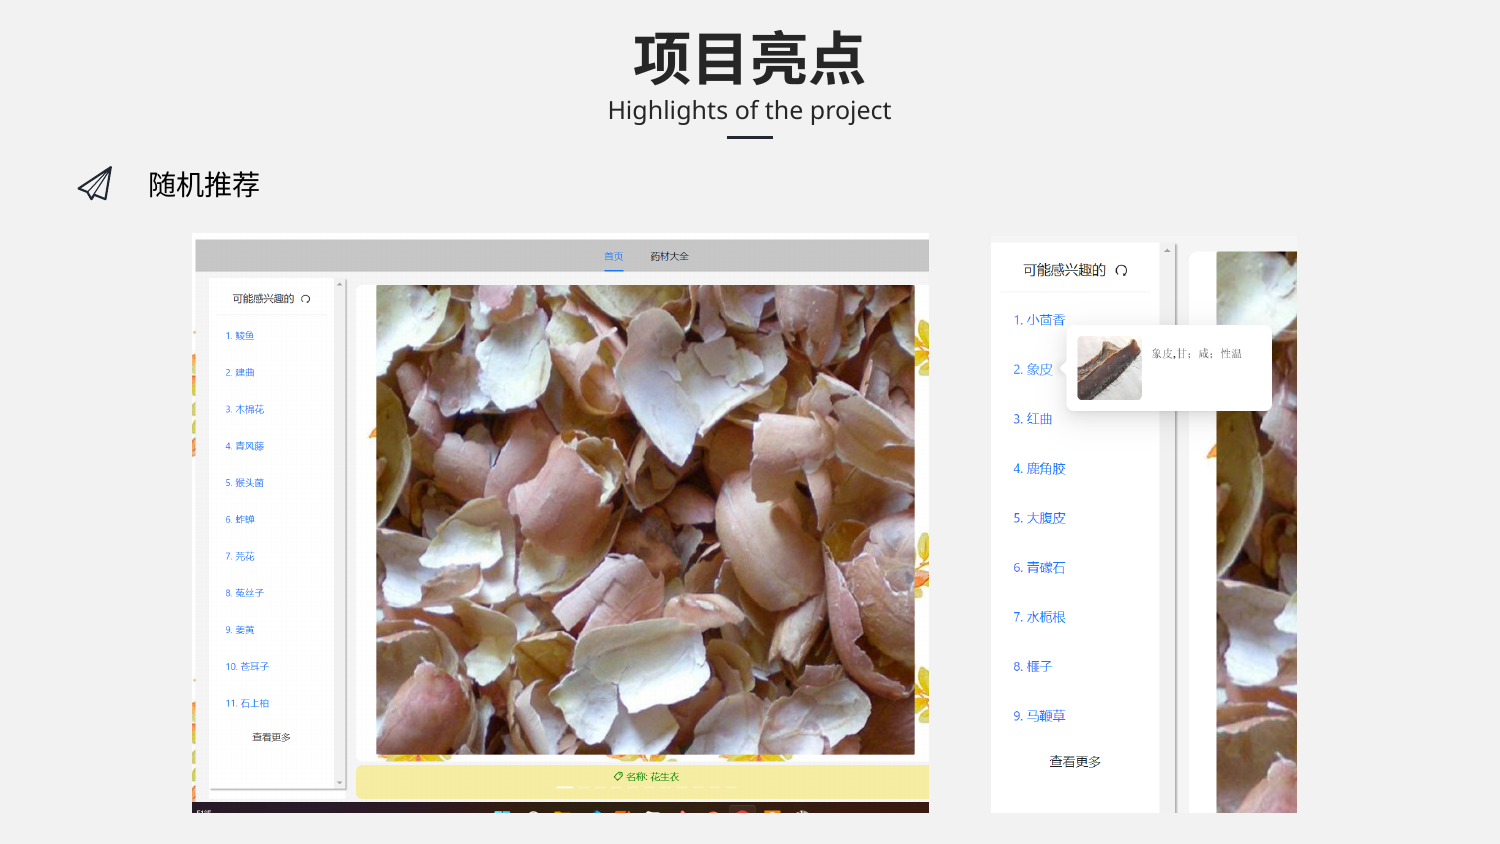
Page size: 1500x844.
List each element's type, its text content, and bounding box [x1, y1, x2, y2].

text_box Highlights of the project [592, 87, 908, 133]
text_box [77, 166, 112, 201]
picture [991, 236, 1297, 813]
text_box 项目亮点 [618, 14, 882, 87]
text_box 随机推荐 [133, 159, 276, 209]
picture [192, 233, 929, 813]
